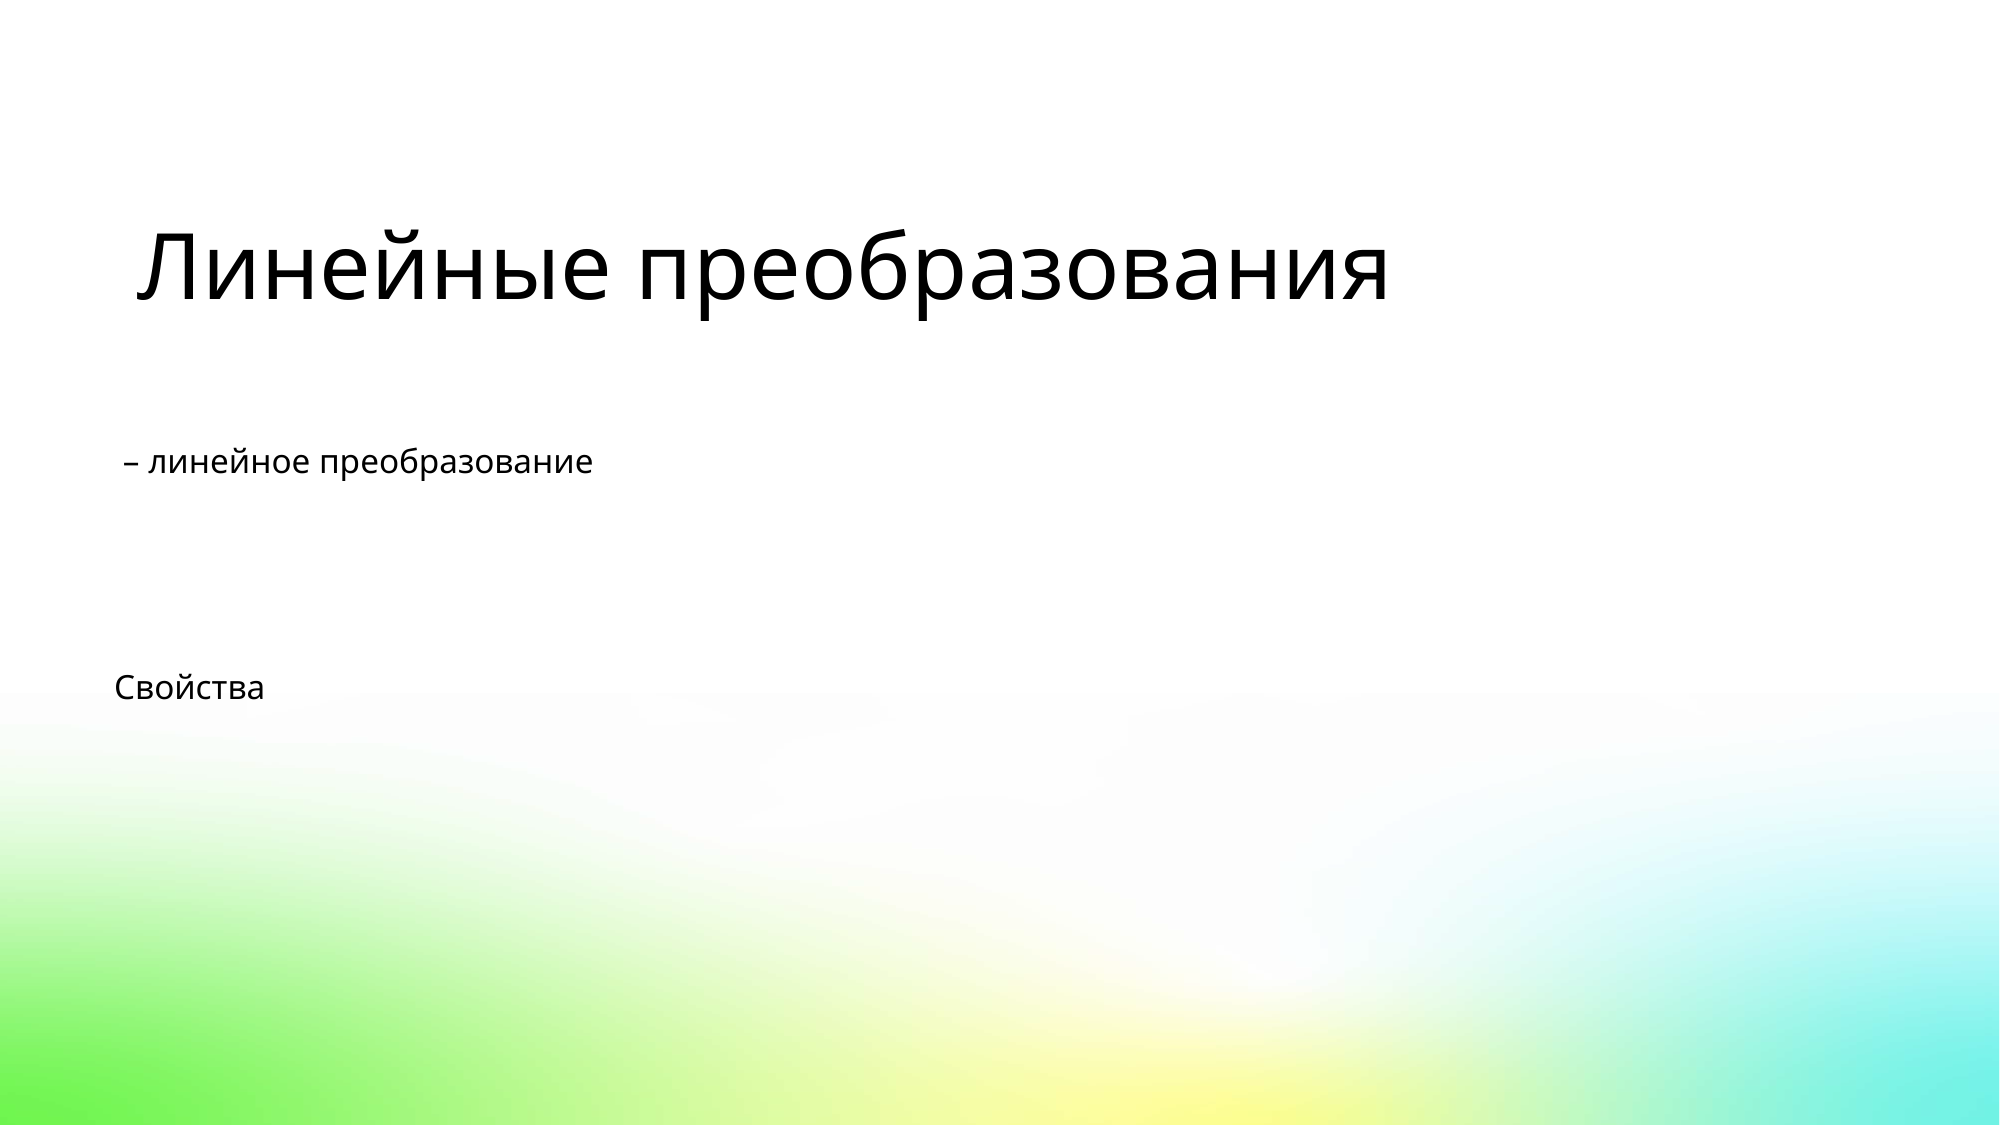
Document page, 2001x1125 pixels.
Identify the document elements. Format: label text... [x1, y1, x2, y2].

text_box Линейные преобразования [137, 208, 1501, 357]
picture [0, 693, 2000, 1125]
picture [159, 693, 169, 697]
